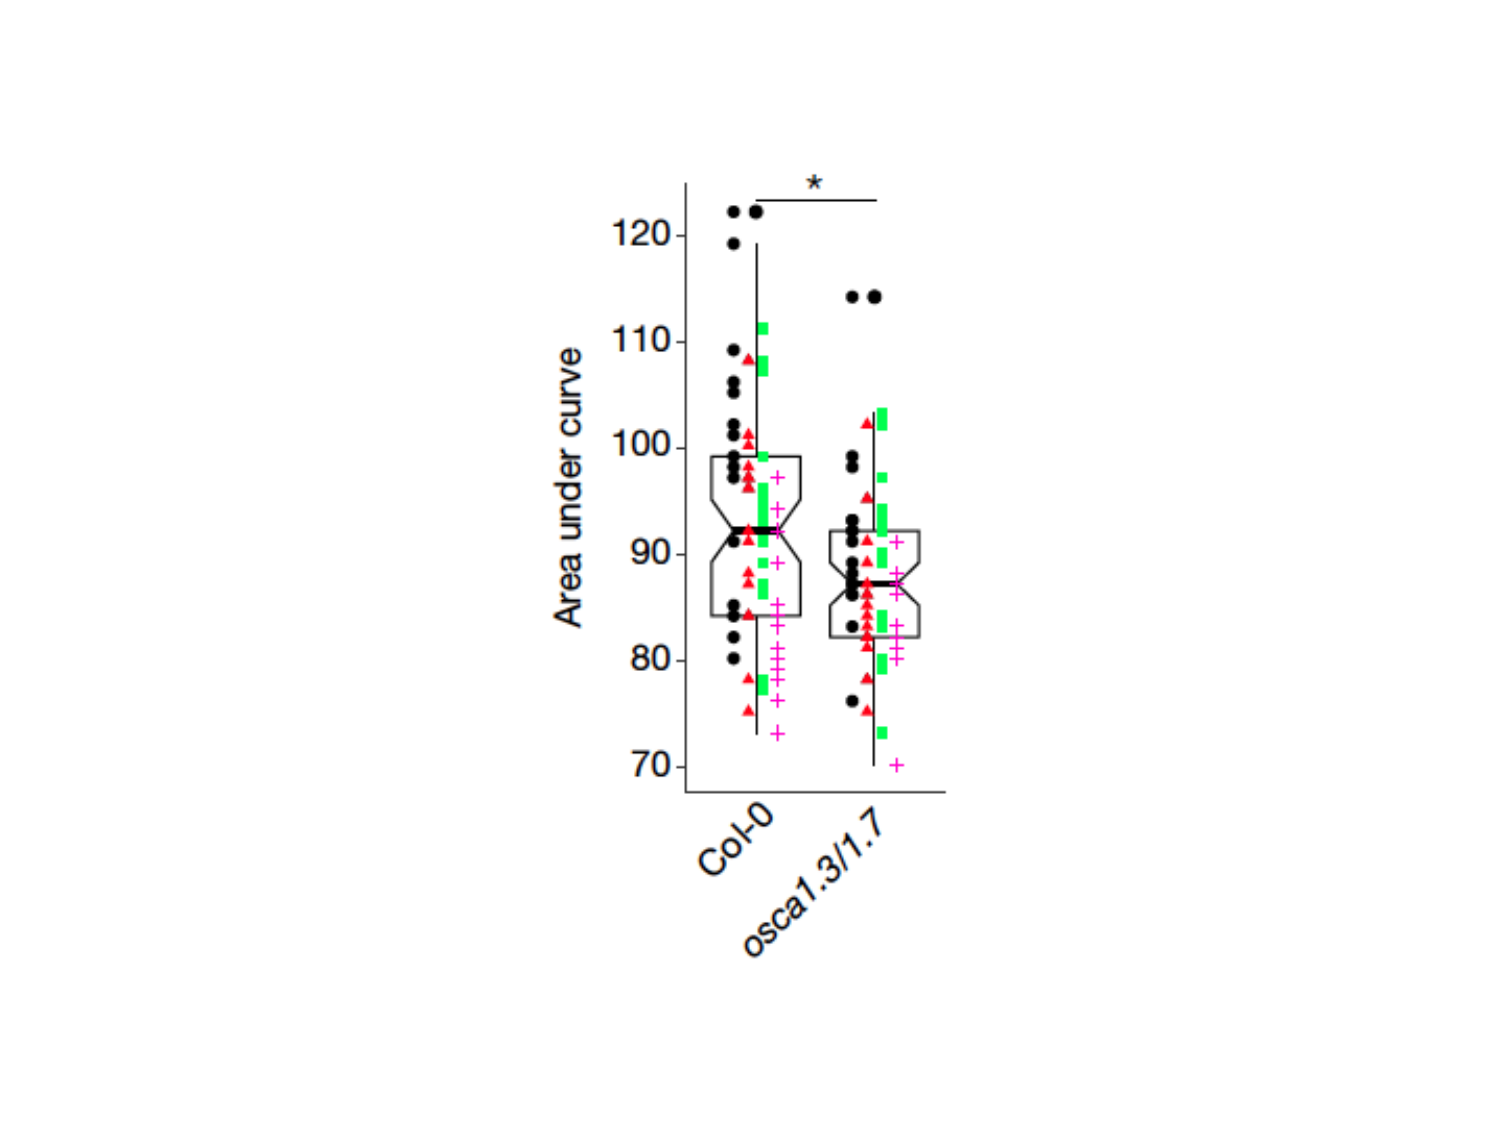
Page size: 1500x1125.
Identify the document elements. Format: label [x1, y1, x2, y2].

picture [539, 152, 961, 973]
